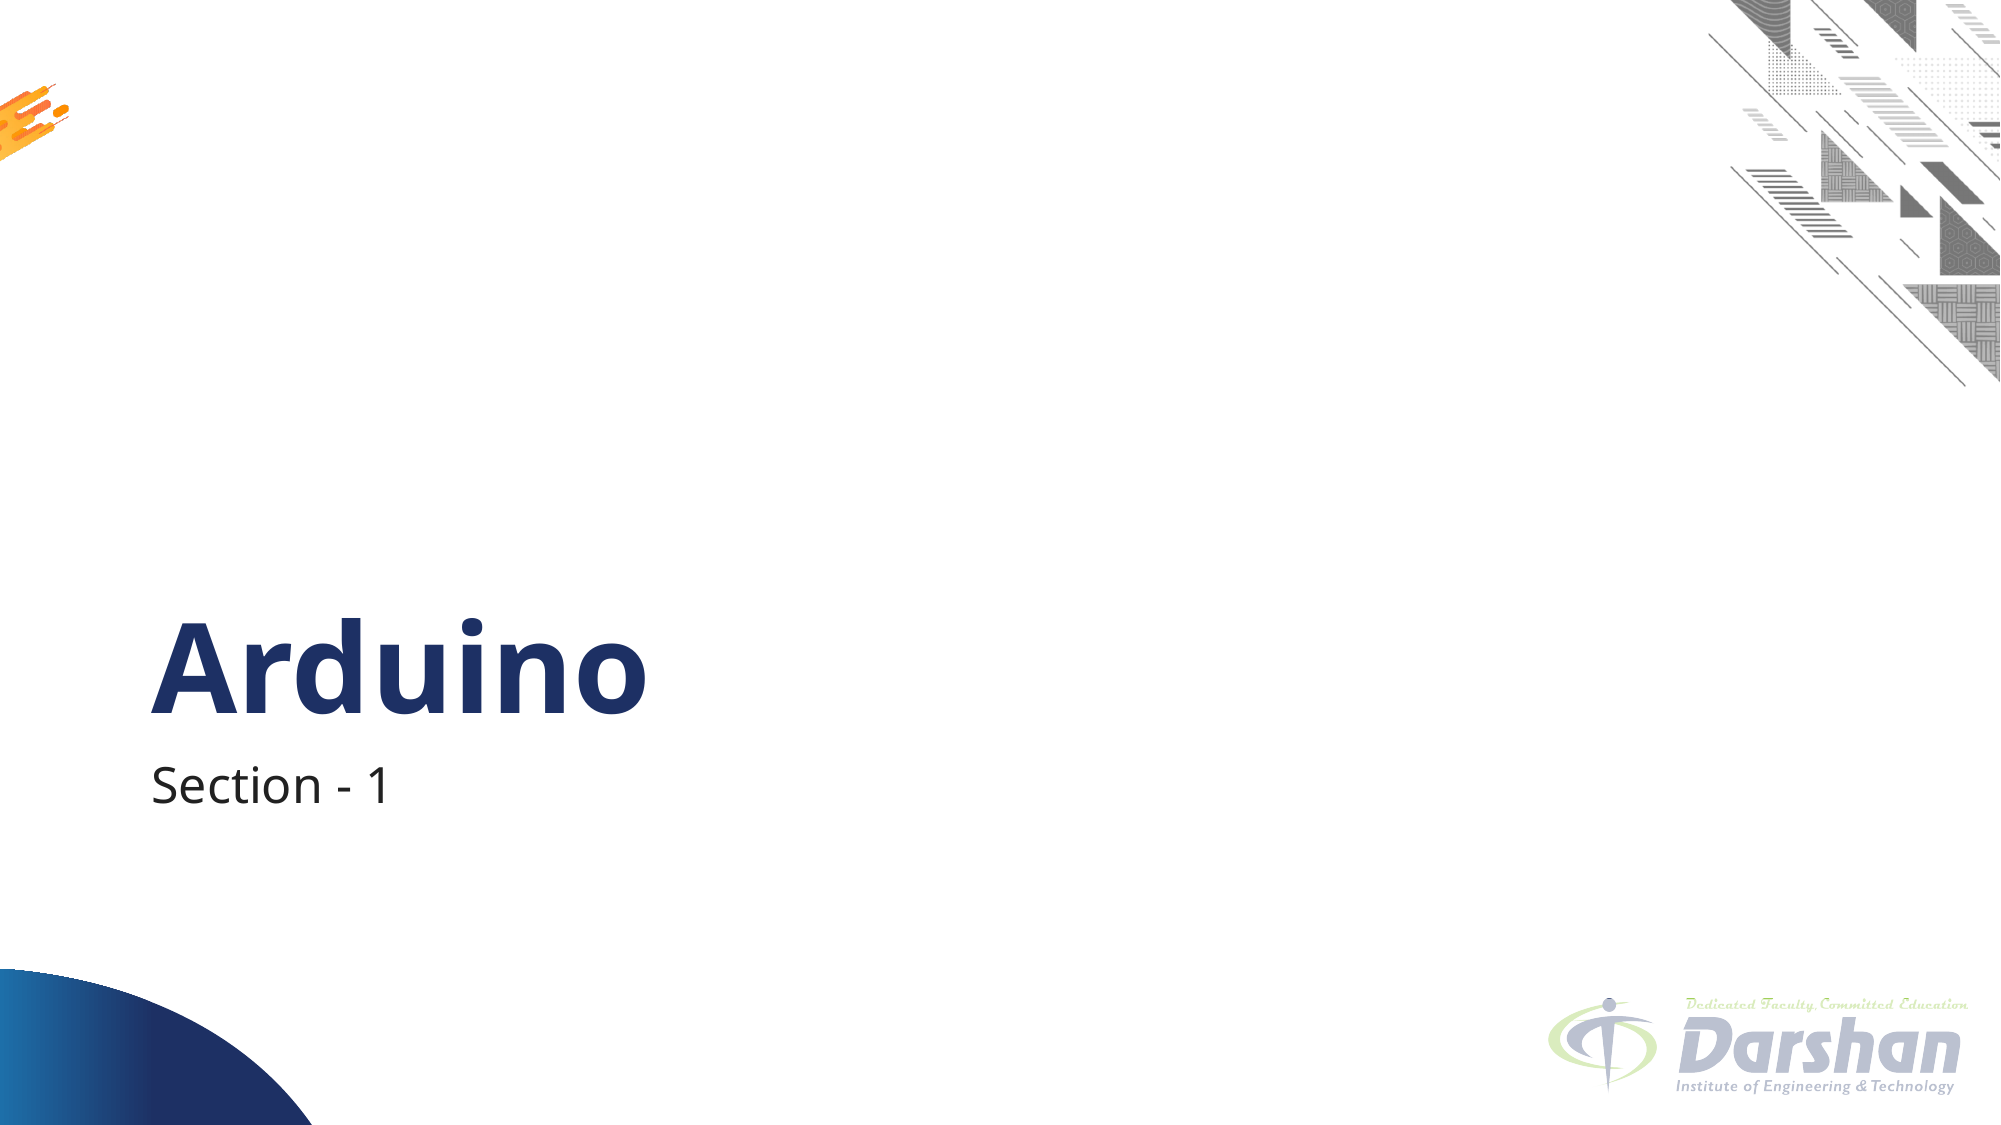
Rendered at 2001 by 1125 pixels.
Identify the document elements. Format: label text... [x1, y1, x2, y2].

list Section - 1 [136, 752, 1862, 999]
picture [0, 65, 90, 193]
title Arduino [136, 280, 1862, 749]
